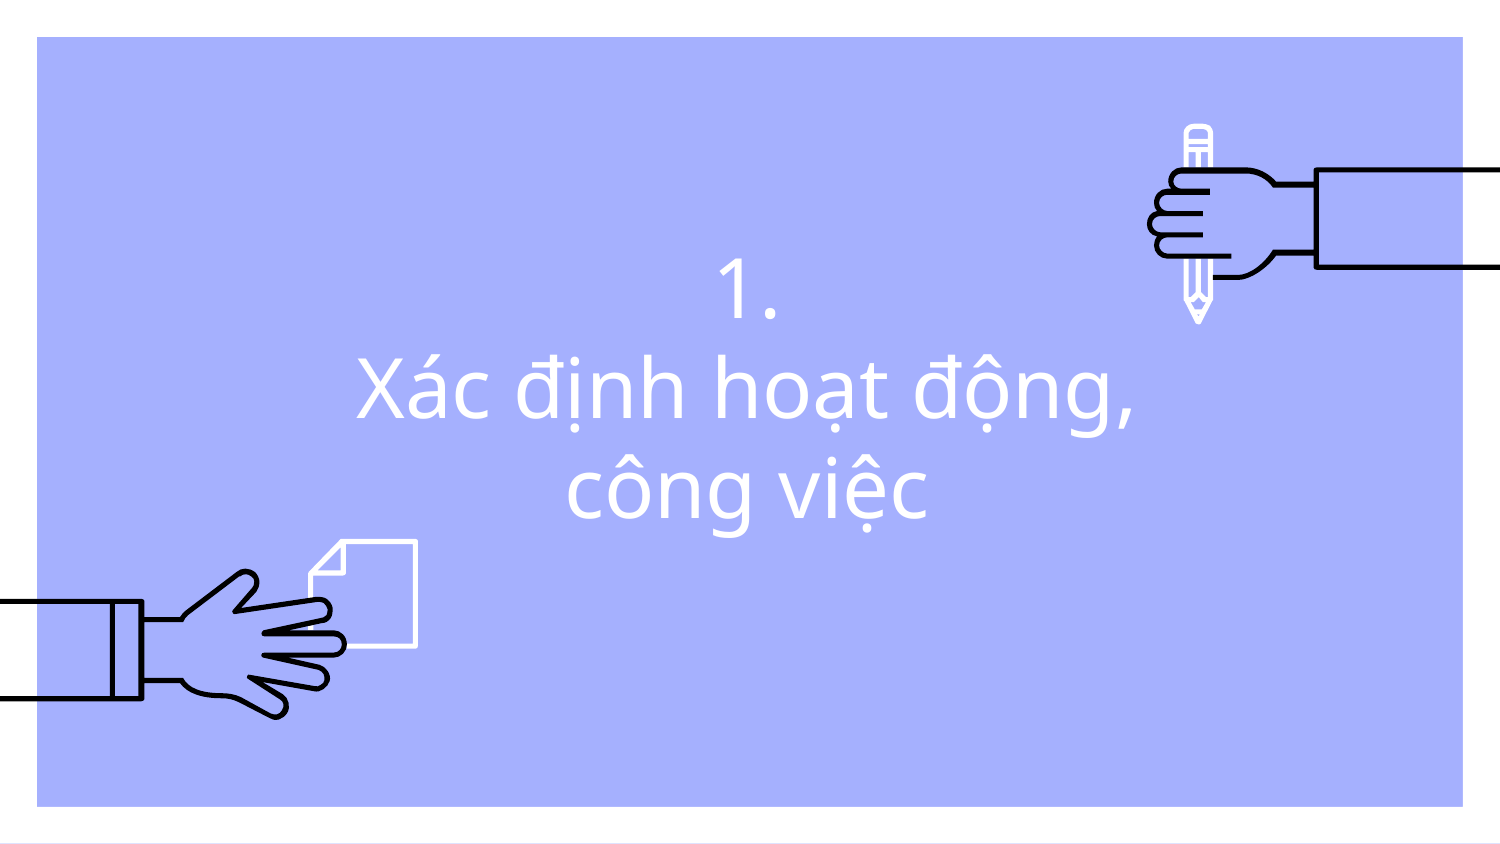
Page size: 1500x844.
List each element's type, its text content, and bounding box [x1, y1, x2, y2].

title 1. Xác định hoạt động, công việc [331, 359, 1163, 550]
